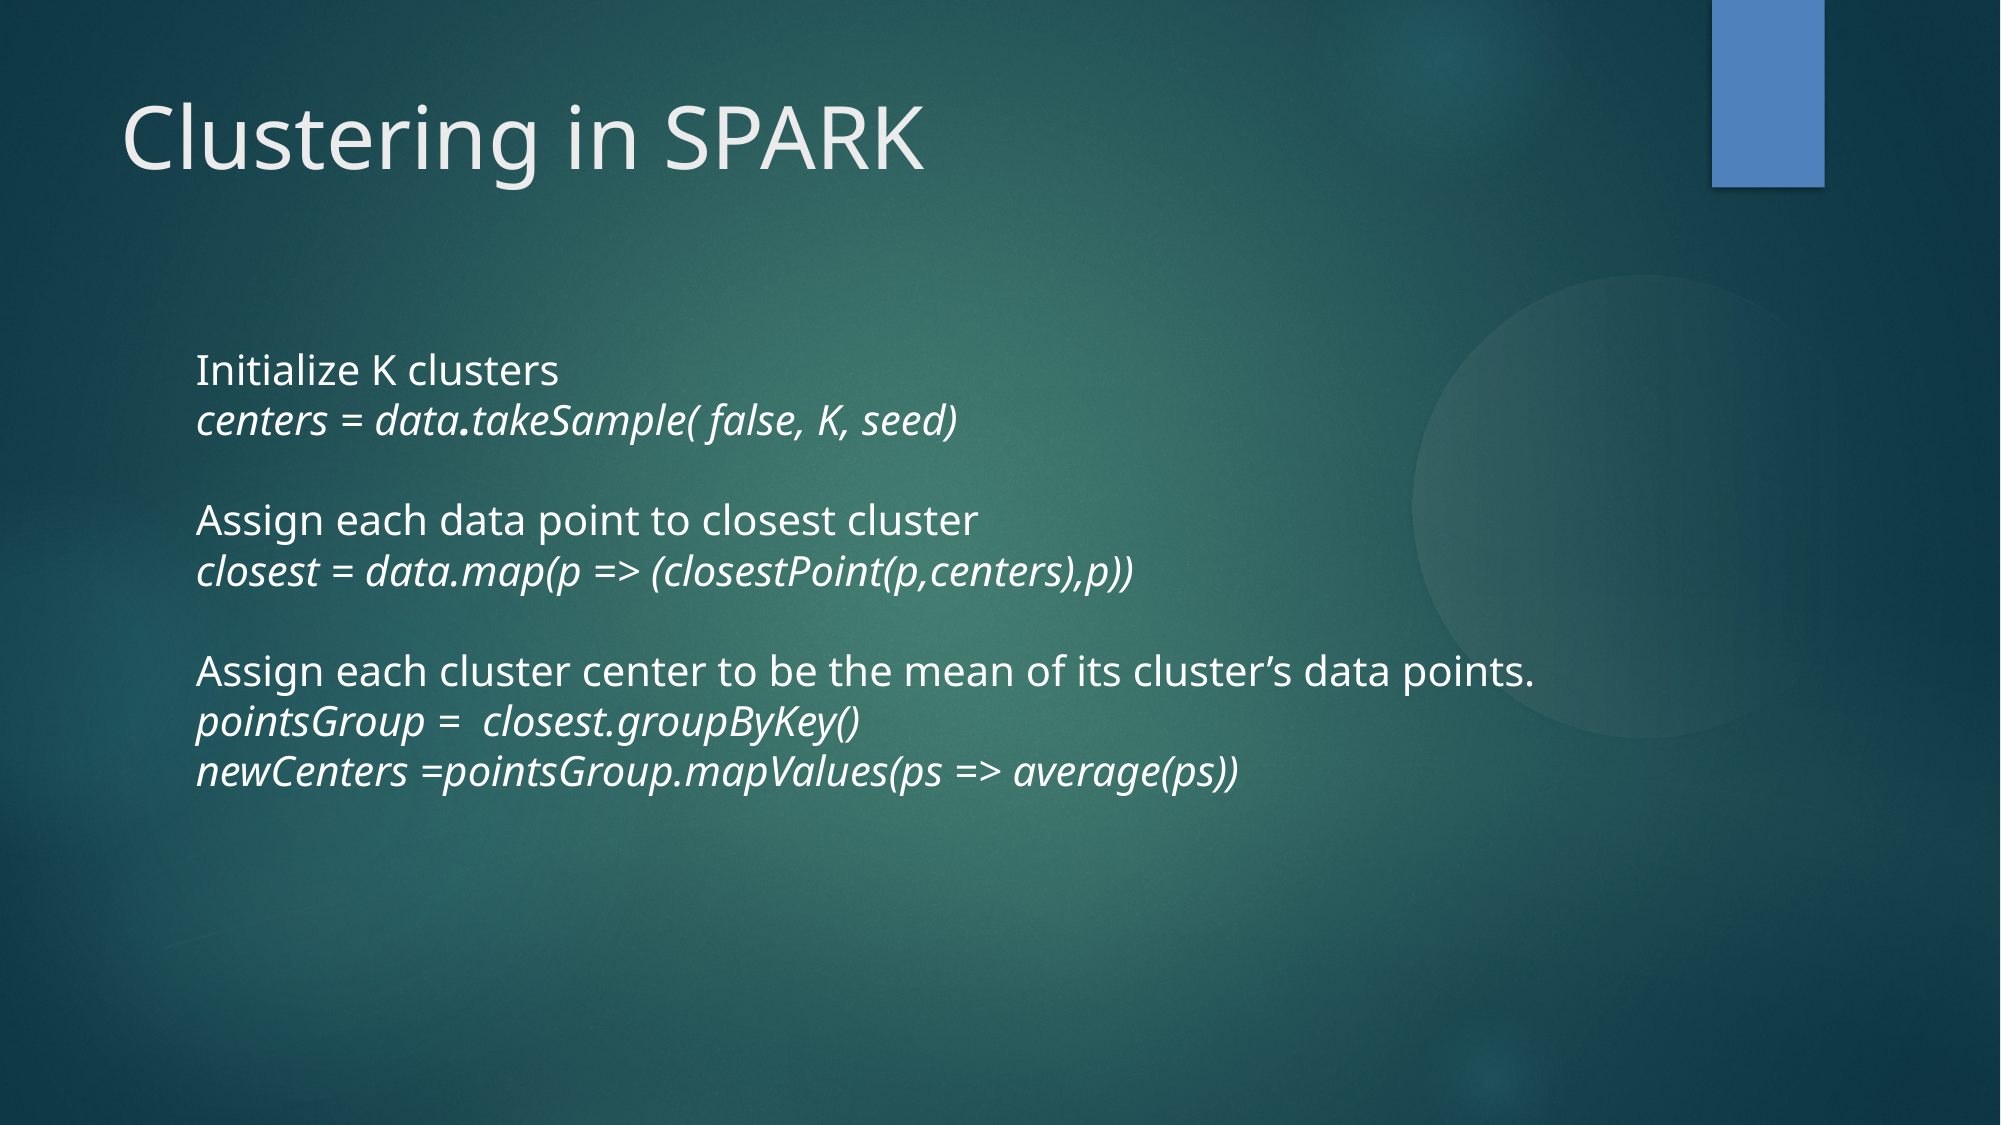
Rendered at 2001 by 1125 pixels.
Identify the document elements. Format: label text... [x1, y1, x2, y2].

text_box Clustering in SPARK [106, 74, 1649, 304]
picture [0, 0, 2001, 1125]
text_box Initialize K clusters centers = data.takeSample( false, K, seed) Assign each data point to closest cluster closest = data.map(p => (closestPoint(p,centers),p)) Assign each cluster center to be the mean of its cluster’s data points. pointsGroup = closest.groupByKey() newCenters =pointsGroup.mapValues(ps => average(ps)) [181, 336, 1649, 1025]
